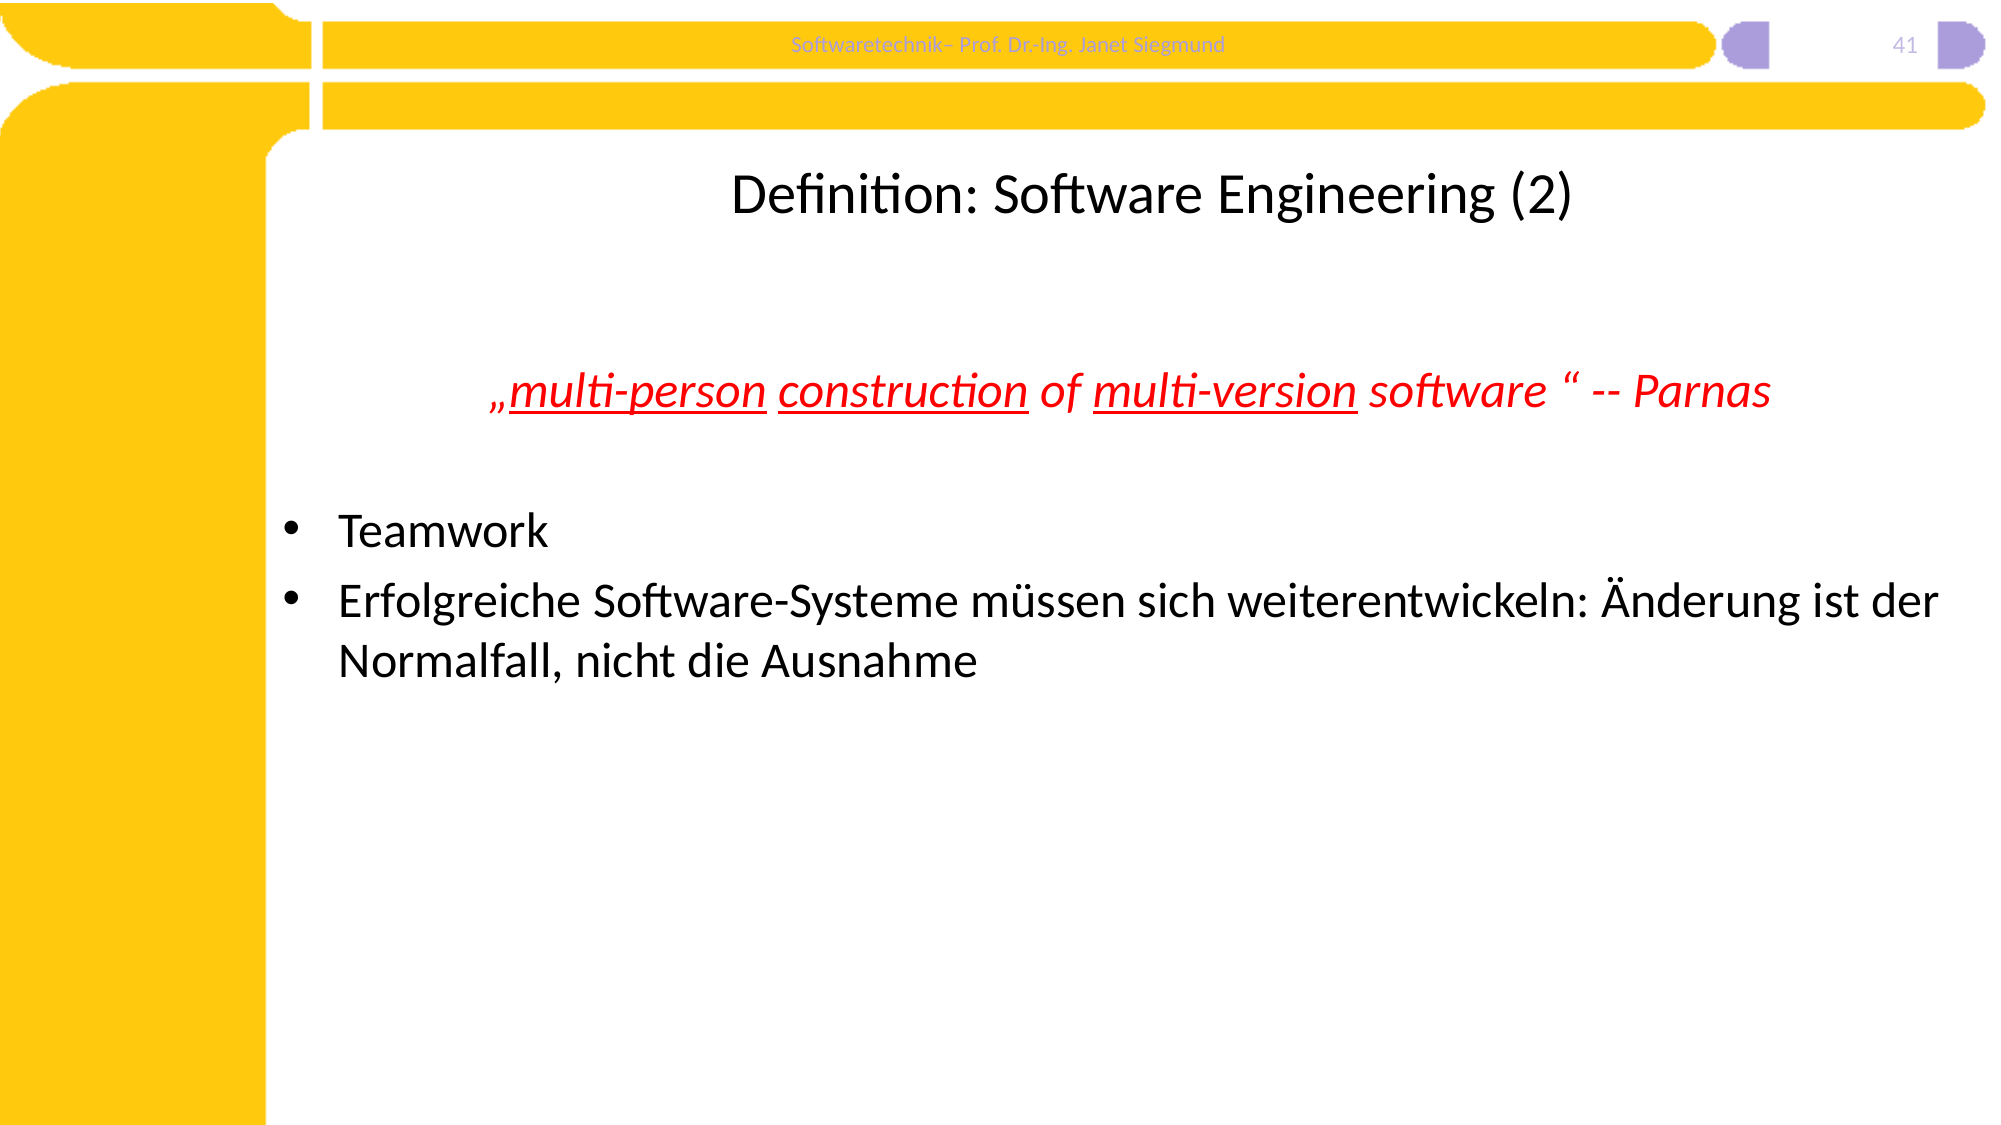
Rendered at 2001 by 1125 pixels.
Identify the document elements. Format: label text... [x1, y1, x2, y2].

picture [0, 3, 1999, 1125]
slide_number 41 [1767, 20, 1934, 67]
list „multi-person construction of multi-version software “ -- Parnas Teamwork Erfolgreiche Software-Systeme müssen sich weiterentwickeln: Änderung ist der Normalfall, nicht die Ausnahme [267, 349, 1993, 1104]
title Definition: Software Engineering (2) [350, 137, 1957, 243]
